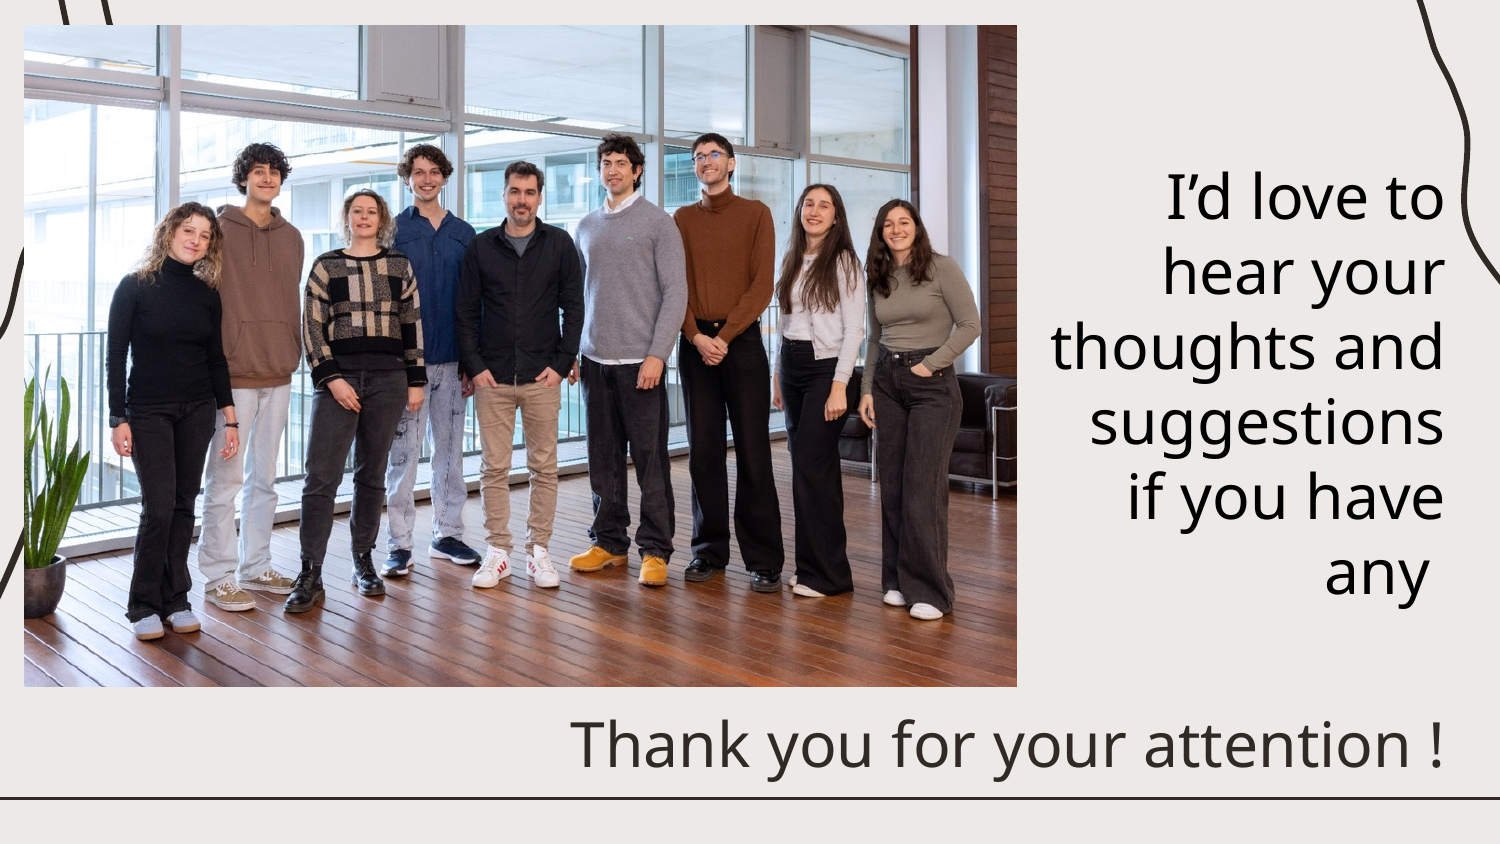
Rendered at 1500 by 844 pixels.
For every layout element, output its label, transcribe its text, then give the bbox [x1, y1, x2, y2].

subtitle I’d love to hear your thoughts and suggestions if you have any [1032, 176, 1462, 589]
title Thank you for your attention ! [395, 698, 1462, 787]
picture [24, 25, 1017, 687]
